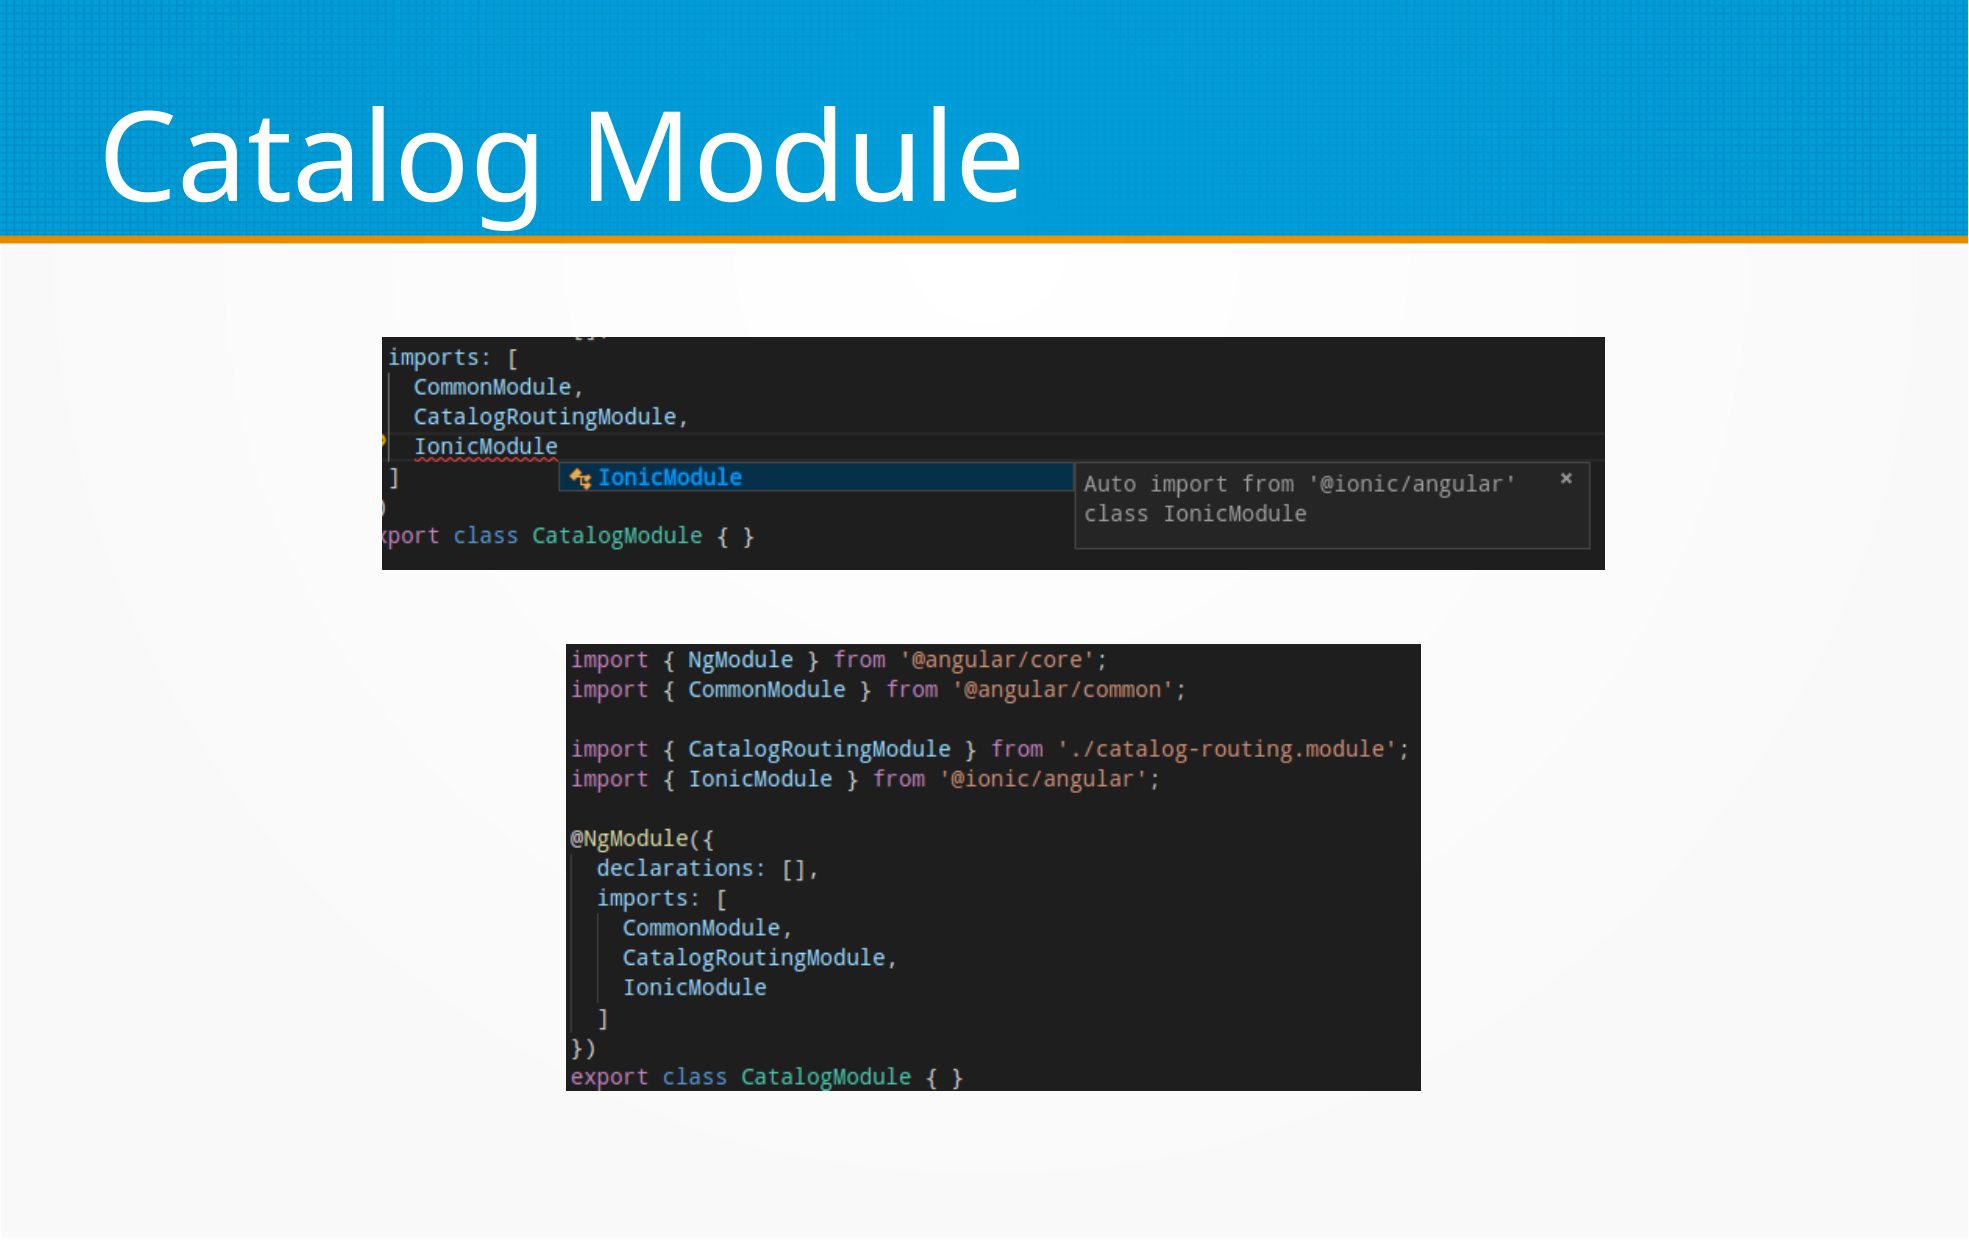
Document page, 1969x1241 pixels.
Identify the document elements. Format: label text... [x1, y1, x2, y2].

text_box Catalog Module [98, 19, 1870, 227]
picture [0, 236, 1969, 1241]
